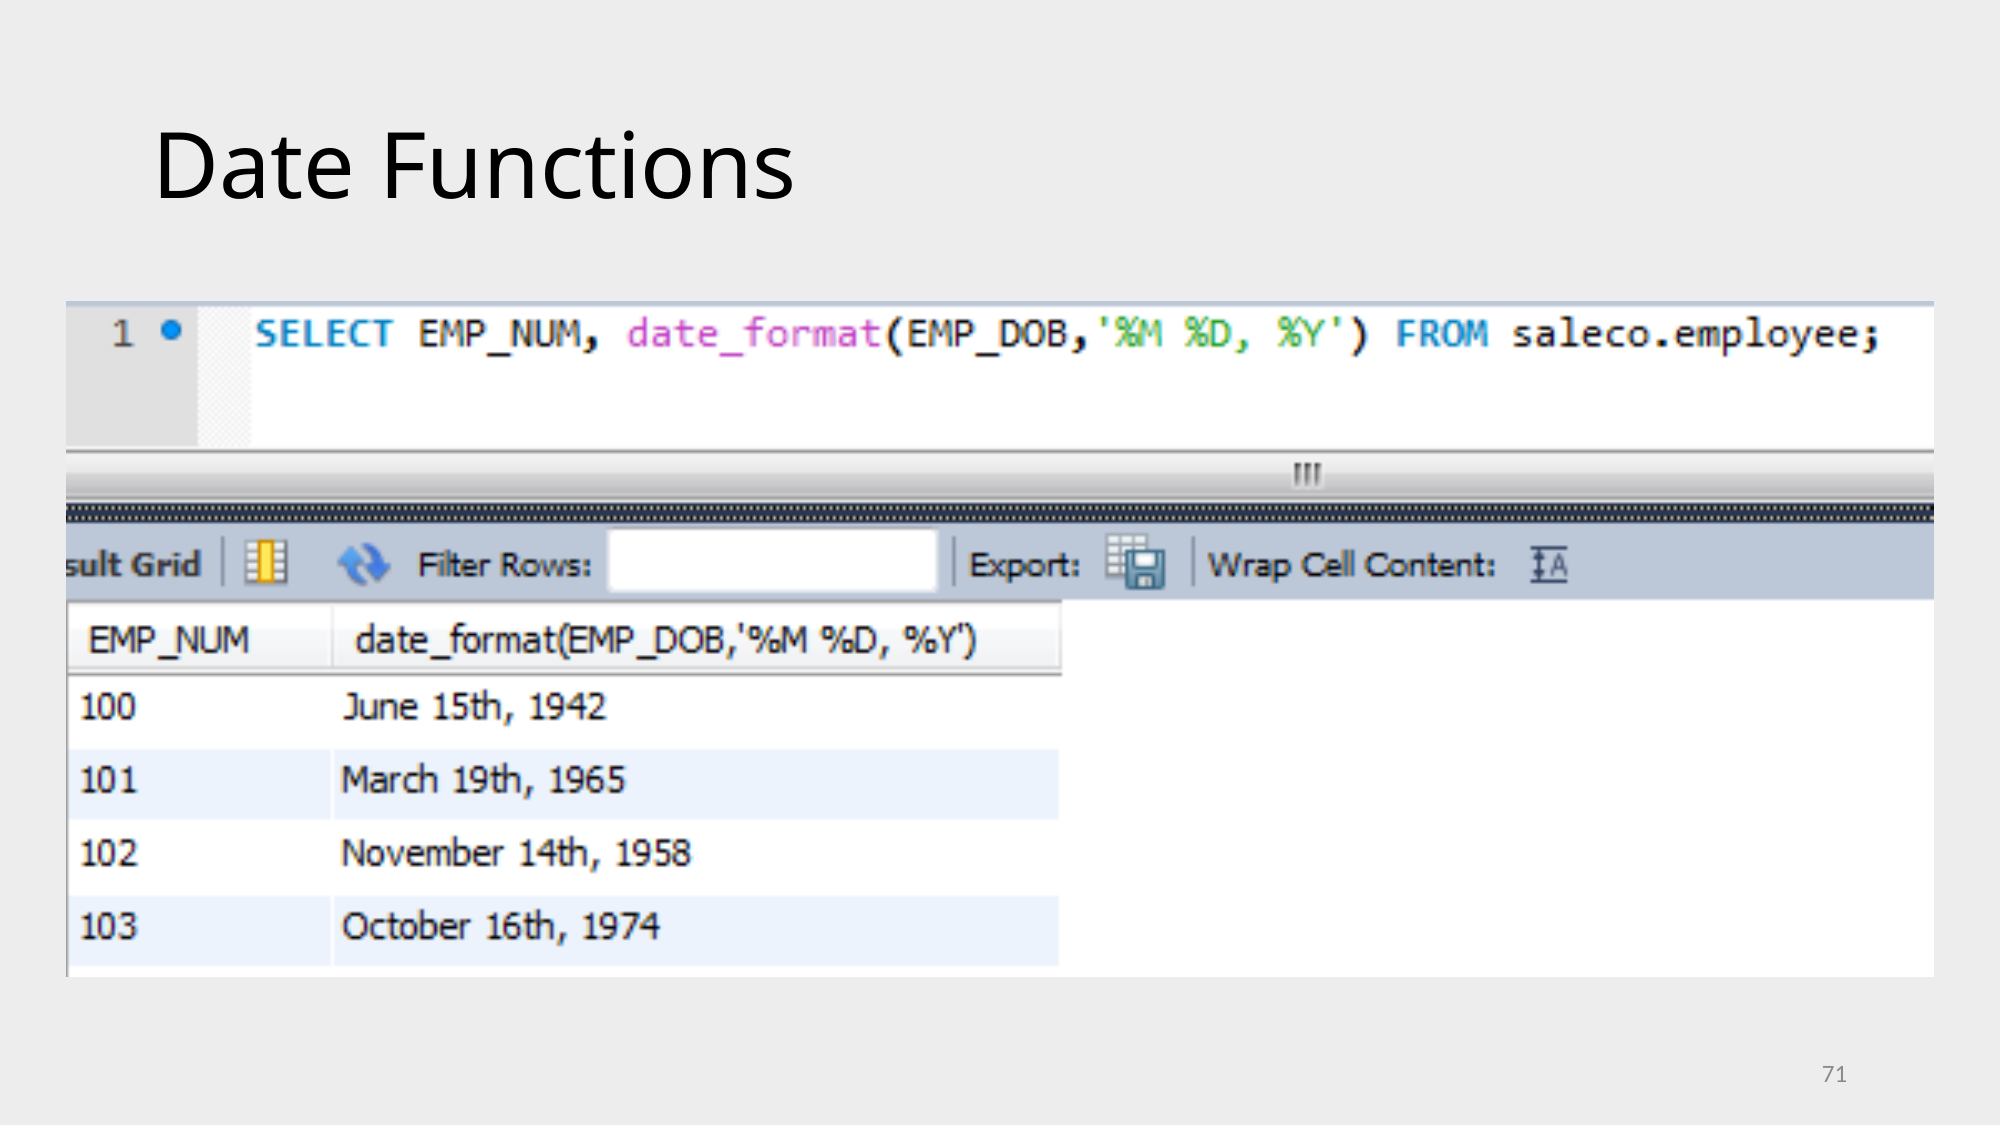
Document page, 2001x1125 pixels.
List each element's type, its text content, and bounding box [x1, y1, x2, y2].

slide_number 71 [1412, 1042, 1863, 1103]
title Date Functions [137, 59, 1863, 278]
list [66, 301, 1934, 977]
